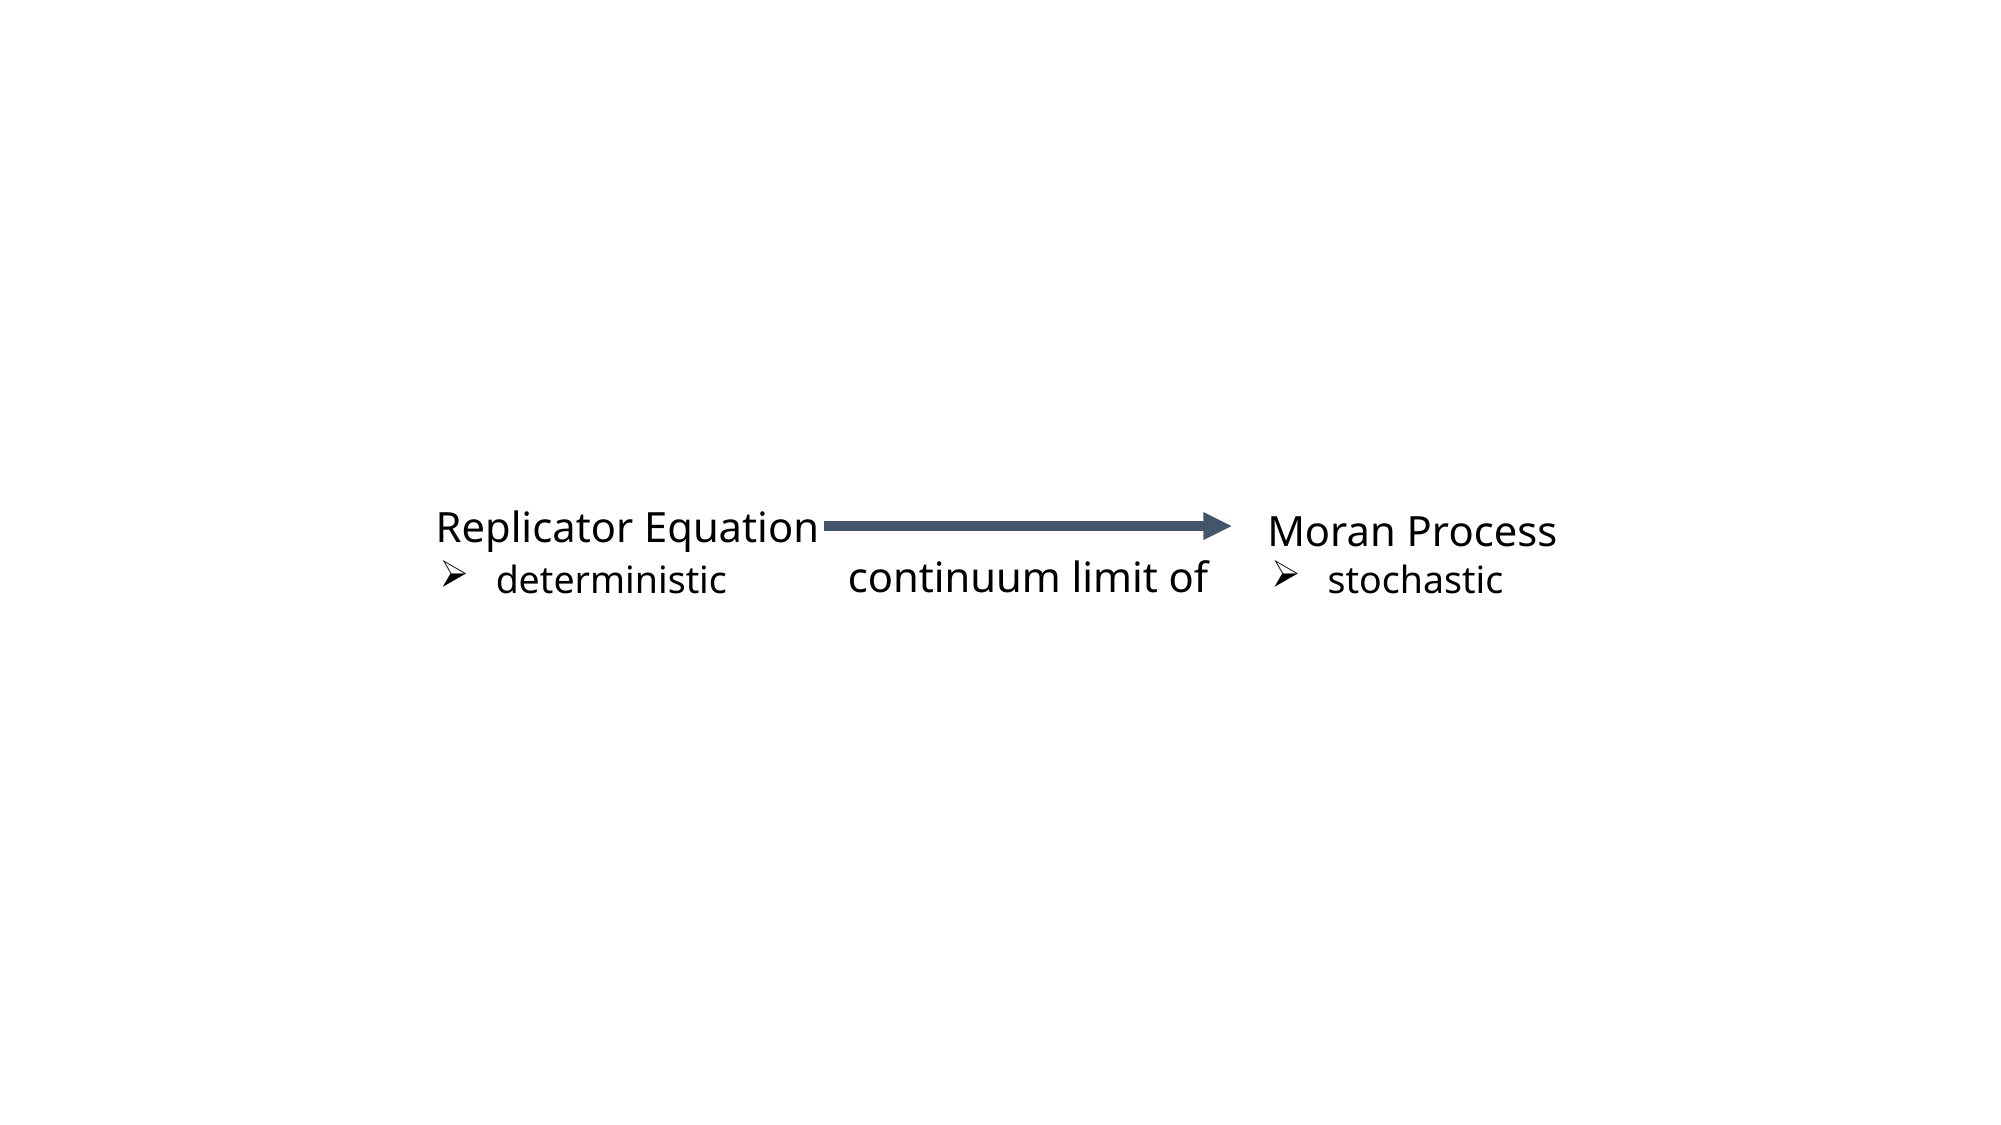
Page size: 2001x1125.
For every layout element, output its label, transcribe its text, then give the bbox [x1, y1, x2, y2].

text_box Replicator Equation [420, 493, 834, 559]
text_box deterministic [424, 548, 743, 609]
text_box stochastic [1256, 548, 1519, 609]
text_box continuum limit of [833, 543, 1223, 609]
text_box Moran Process [1252, 496, 1572, 562]
